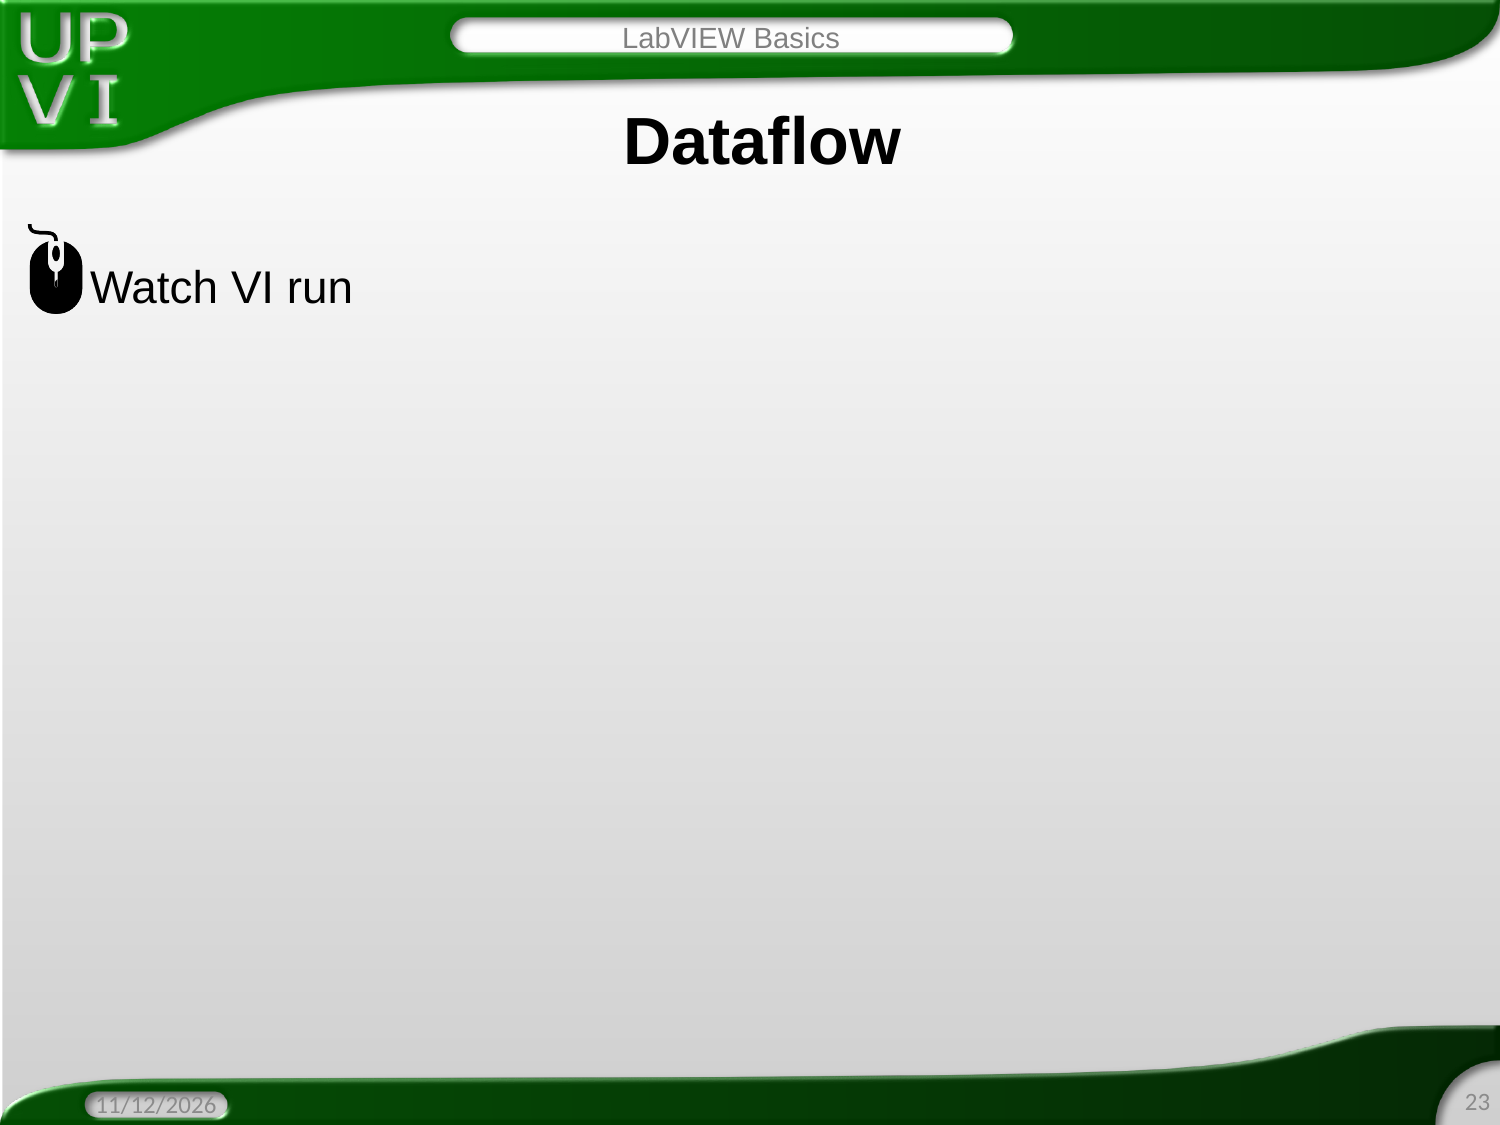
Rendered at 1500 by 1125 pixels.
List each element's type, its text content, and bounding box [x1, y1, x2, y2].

list Watch VI run [37, 249, 1463, 1005]
picture [0, 0, 1500, 1125]
footer LabVIEW Basics [450, 6, 1013, 67]
title Dataflow [87, 87, 1438, 188]
slide_number 23 [1155, 1069, 1500, 1125]
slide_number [75, 1073, 238, 1125]
